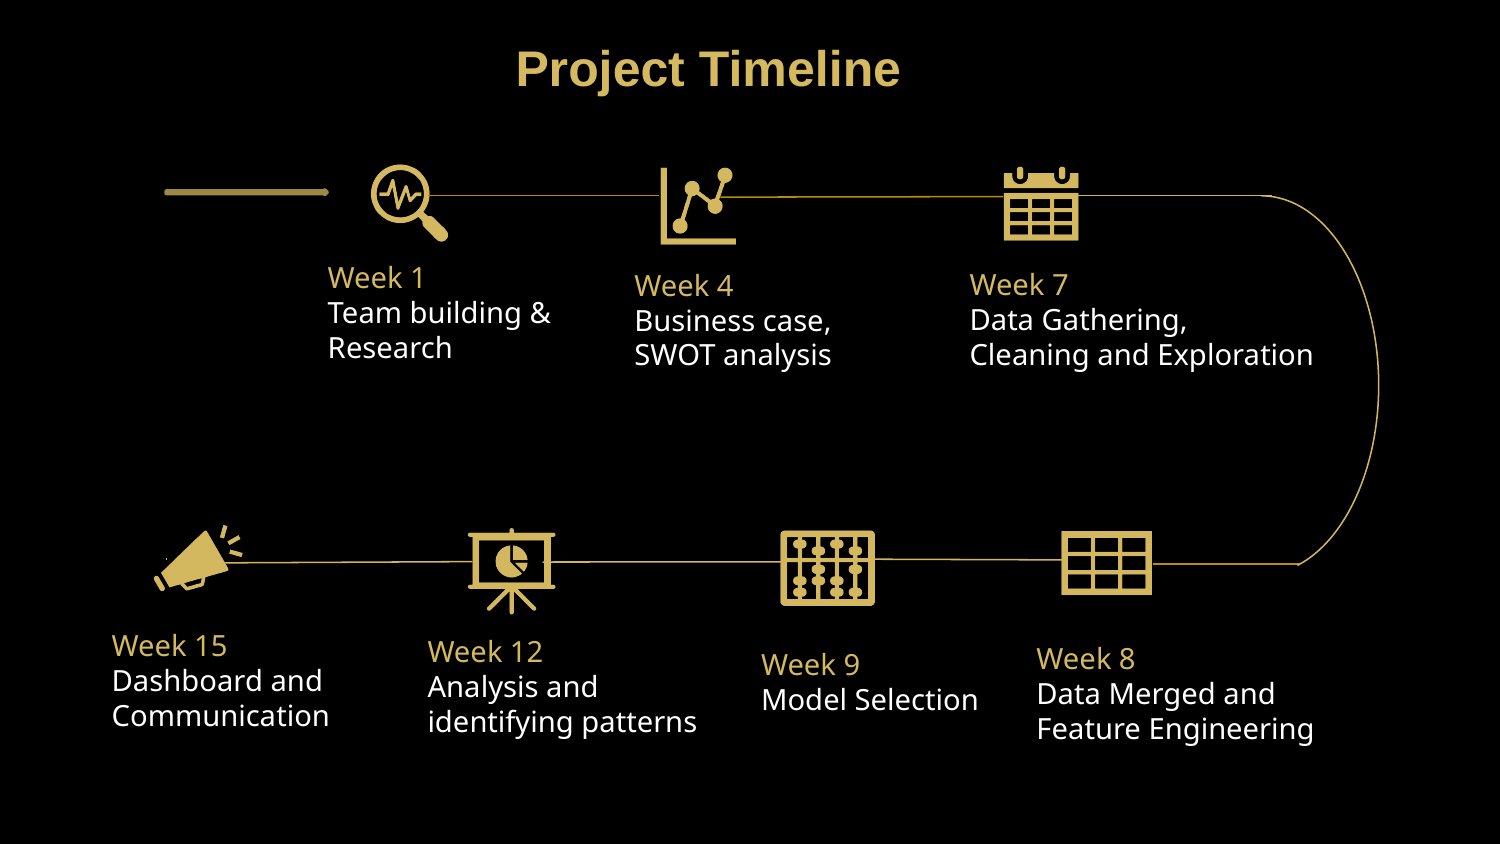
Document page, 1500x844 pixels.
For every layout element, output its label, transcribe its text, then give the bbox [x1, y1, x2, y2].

picture [363, 156, 457, 251]
picture [1051, 508, 1162, 618]
text_box Week 4 Business case, SWOT analysis [619, 259, 873, 380]
text_box Week 15 Dashboard and Communication [96, 619, 406, 740]
text_box Week 7 Data Gathering, Cleaning and Exploration​ [954, 258, 1261, 379]
text_box Week 1 Team building & Research [312, 251, 581, 372]
text_box Week 8 Data Merged and Feature Engineering [1021, 632, 1368, 753]
picture [456, 515, 567, 626]
text_box [1261, 195, 1380, 565]
text_box [164, 188, 329, 197]
picture [772, 512, 883, 624]
text_box Project Timeline [500, 28, 999, 104]
text_box Week 12 Analysis and identifying patterns [412, 626, 740, 747]
picture [988, 150, 1094, 256]
picture [645, 153, 751, 259]
picture [142, 504, 252, 614]
text_box Week 9 Model Selection [746, 638, 1014, 724]
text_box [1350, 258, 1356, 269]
